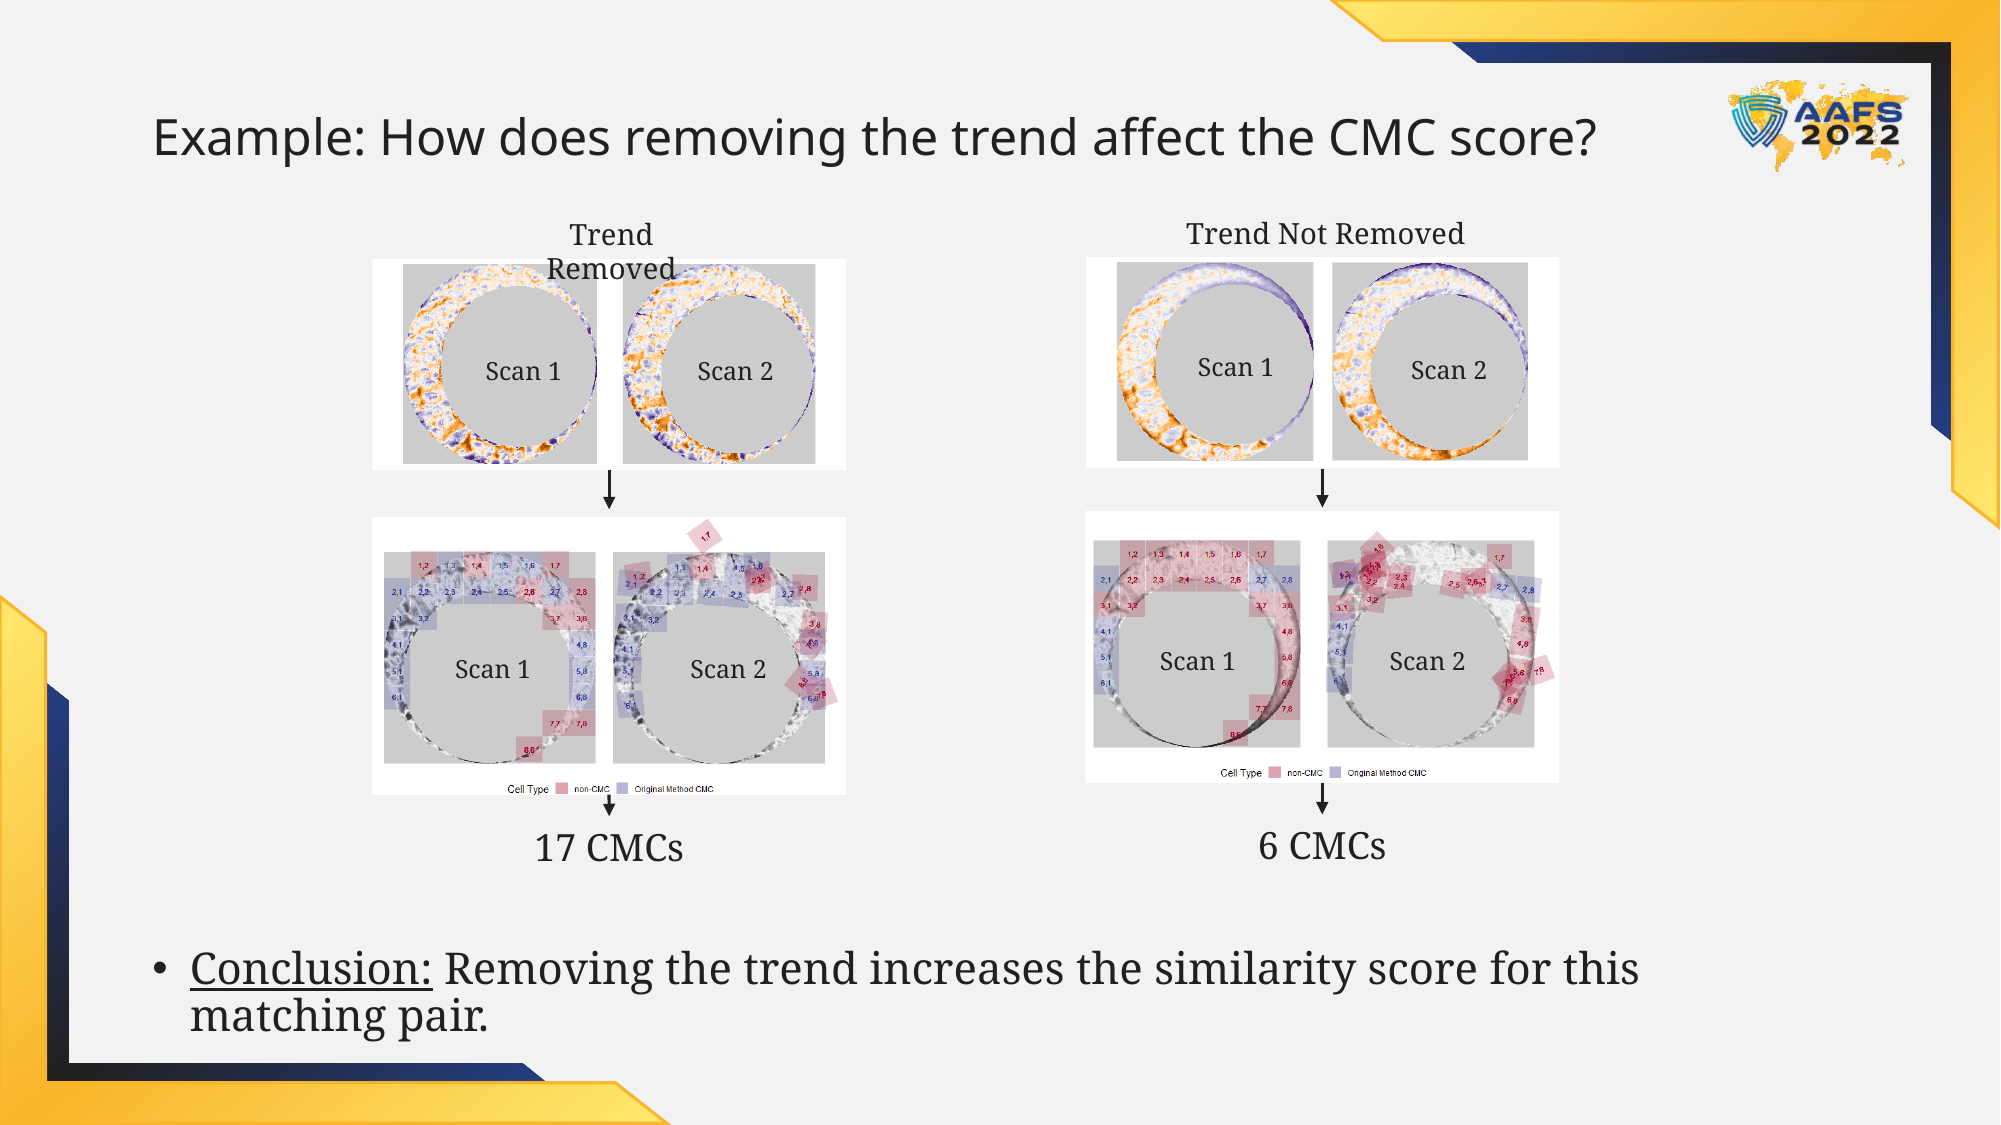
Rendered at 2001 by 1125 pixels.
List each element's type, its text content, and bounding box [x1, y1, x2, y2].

title Example: How does removing the trend affect the CMC score? [137, 30, 1722, 249]
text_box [1085, 207, 1560, 875]
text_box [372, 208, 846, 877]
picture [1722, 63, 1930, 188]
list Conclusion: Removing the trend increases the similarity score for this matching pair. [137, 939, 1863, 1055]
